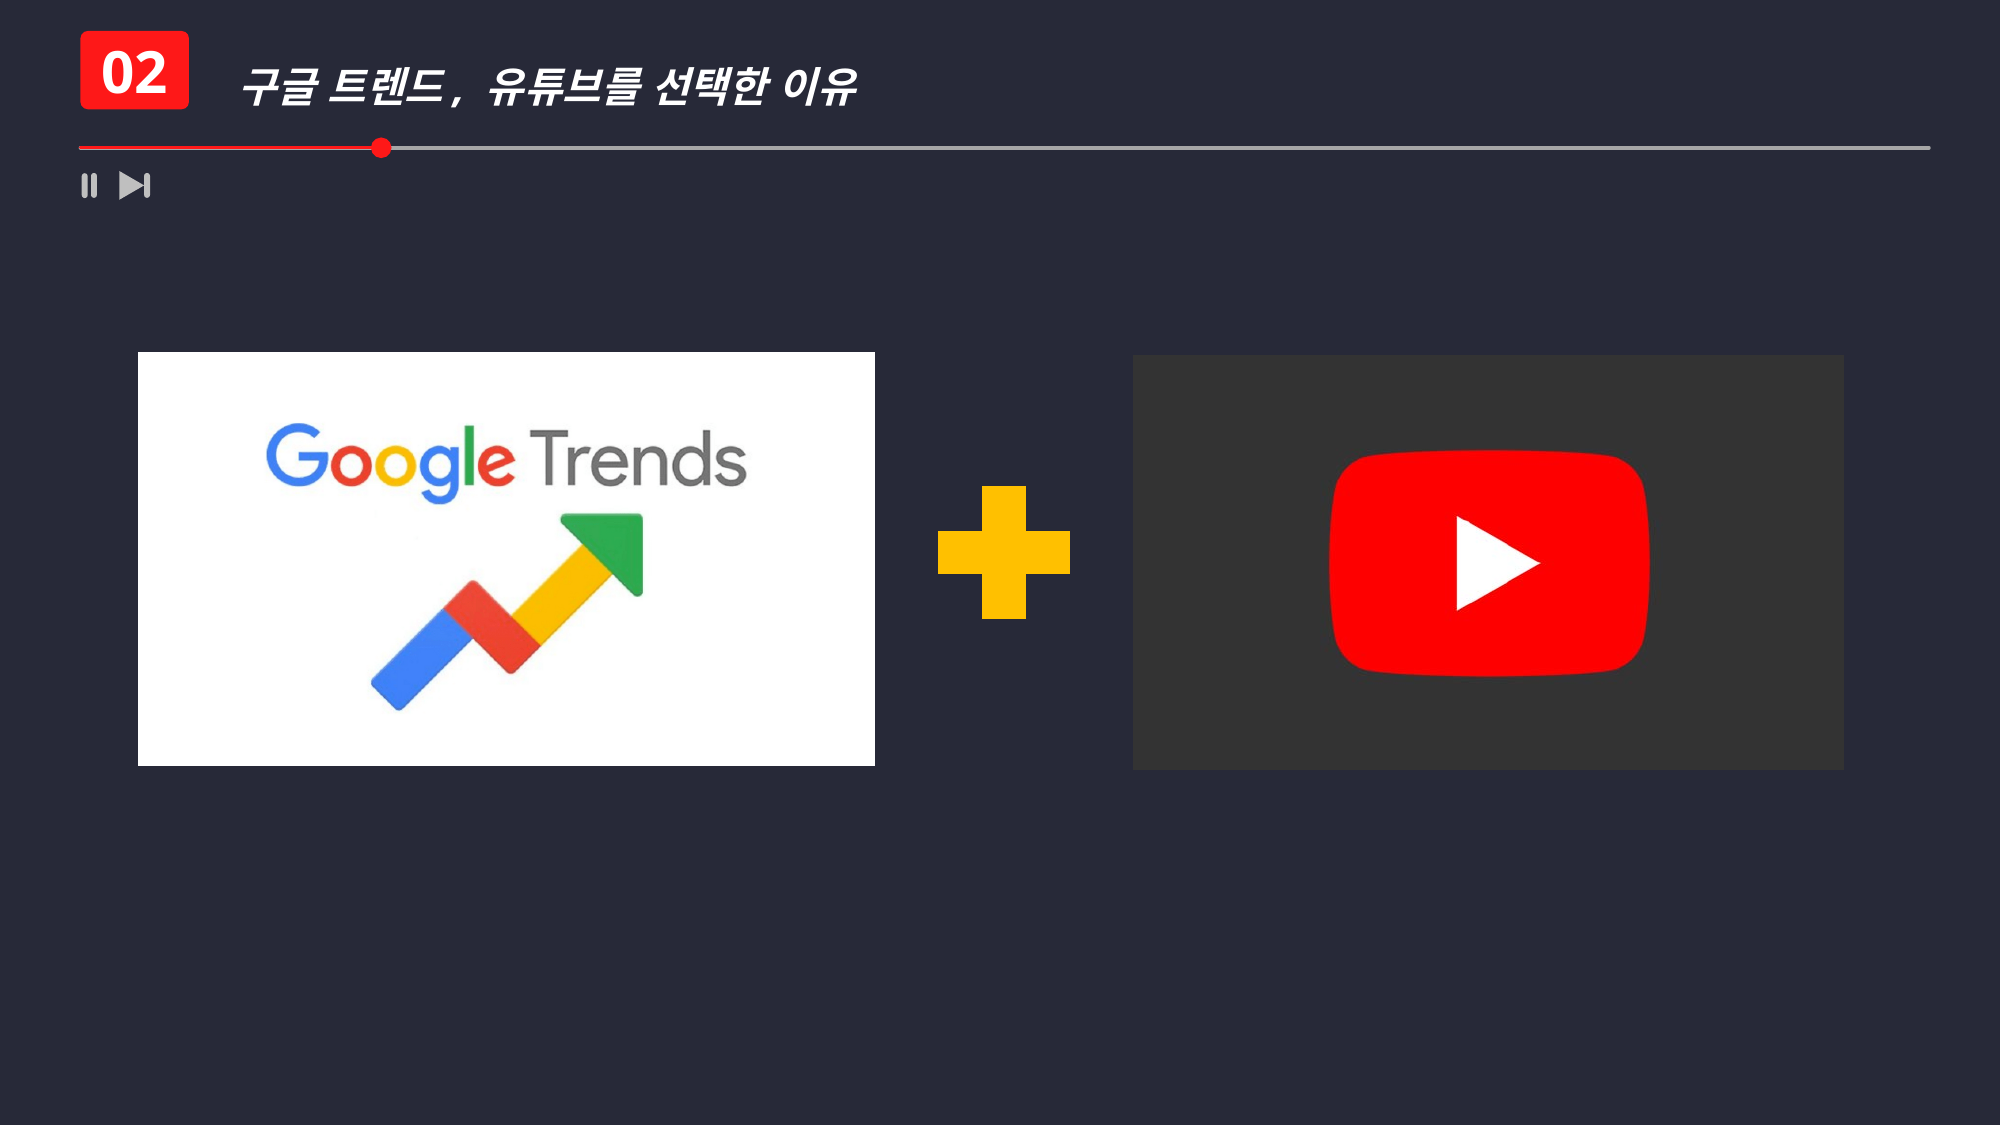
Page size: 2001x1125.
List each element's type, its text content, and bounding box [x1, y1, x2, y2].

text_box 구글 트렌드, 유튜브를 선택한 이유 [224, 27, 1075, 118]
text_box 02 [79, 29, 191, 111]
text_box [81, 170, 150, 200]
text_box [938, 486, 1070, 619]
picture [1133, 355, 1844, 770]
picture [138, 352, 875, 766]
